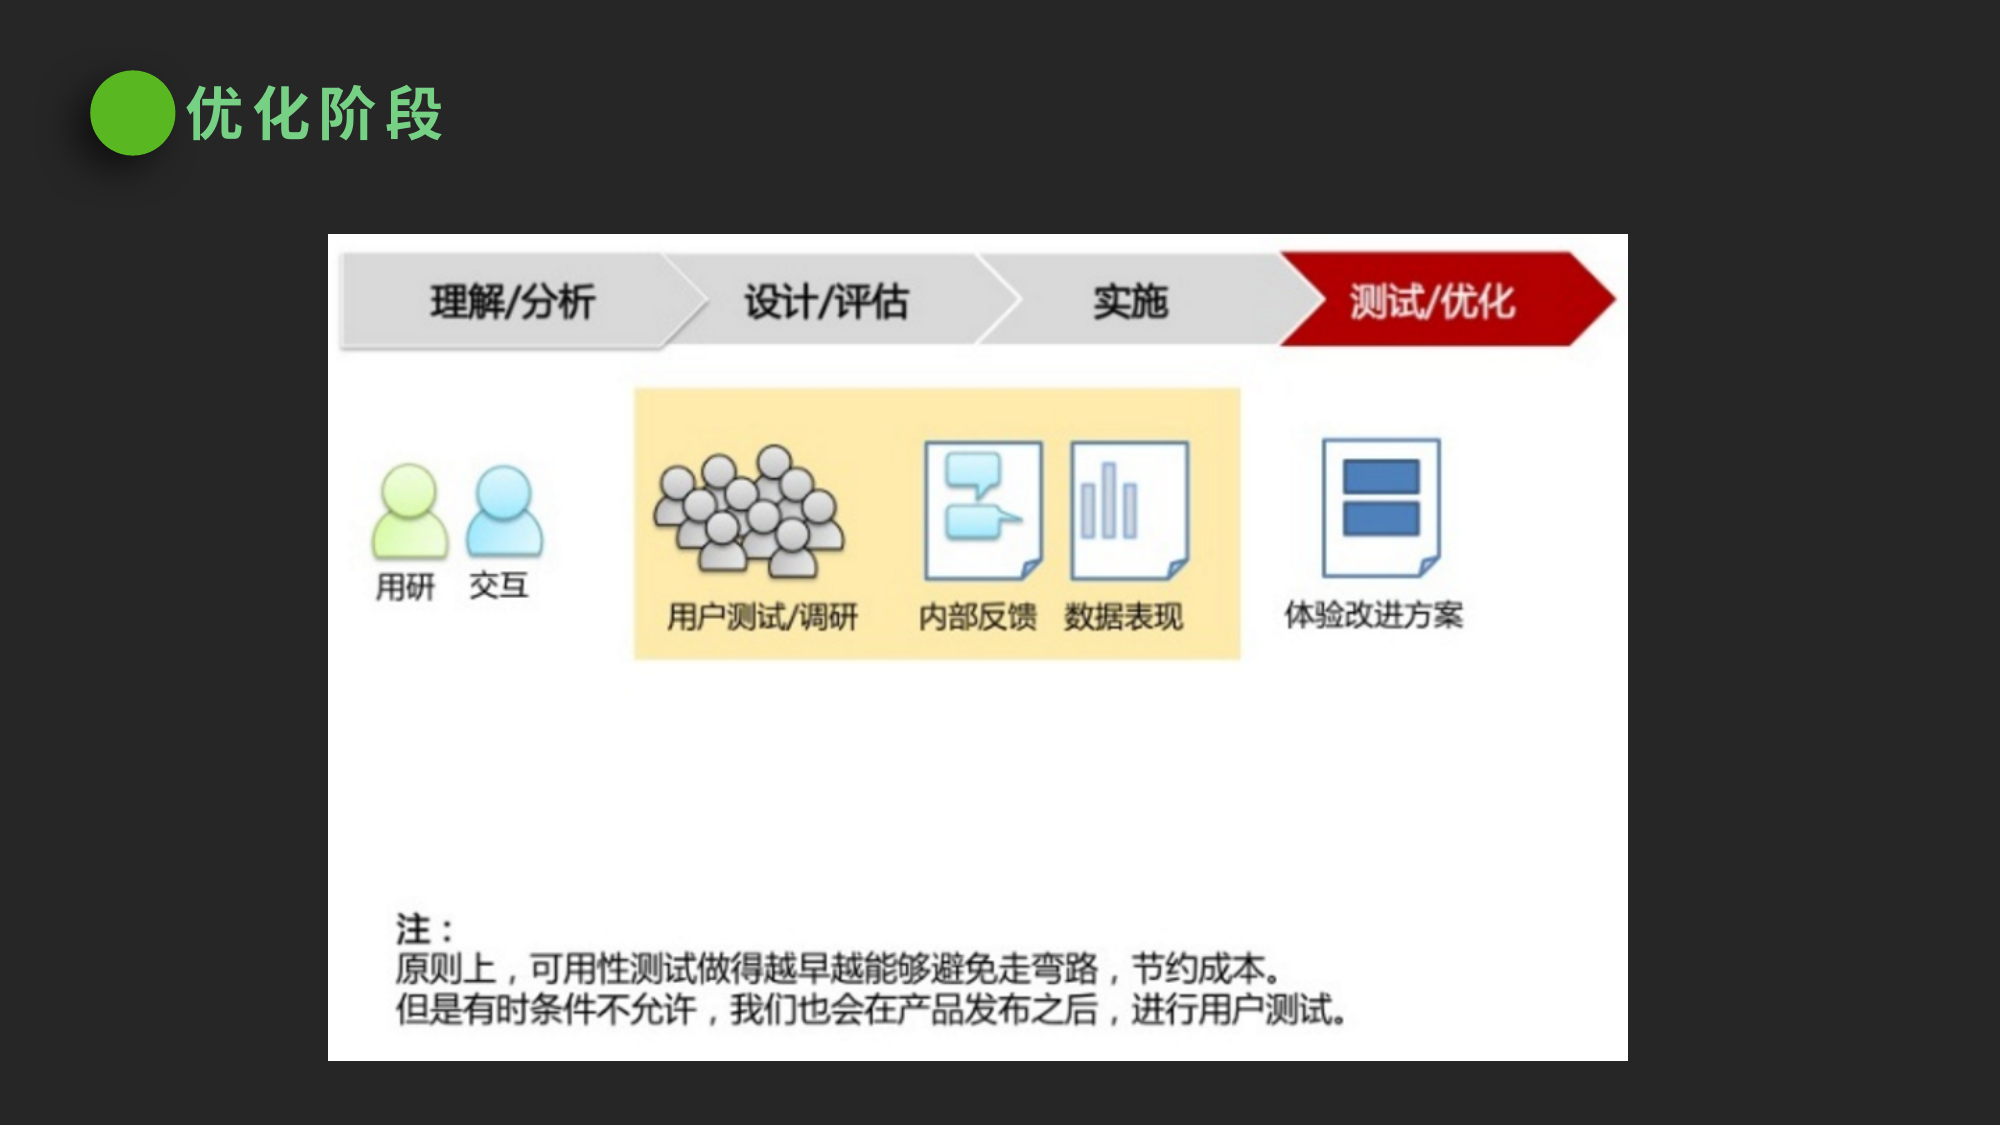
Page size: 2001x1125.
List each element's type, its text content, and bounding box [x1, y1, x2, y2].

text_box 优化阶段 [170, 69, 618, 155]
text_box [89, 69, 170, 157]
picture [328, 234, 1628, 1061]
